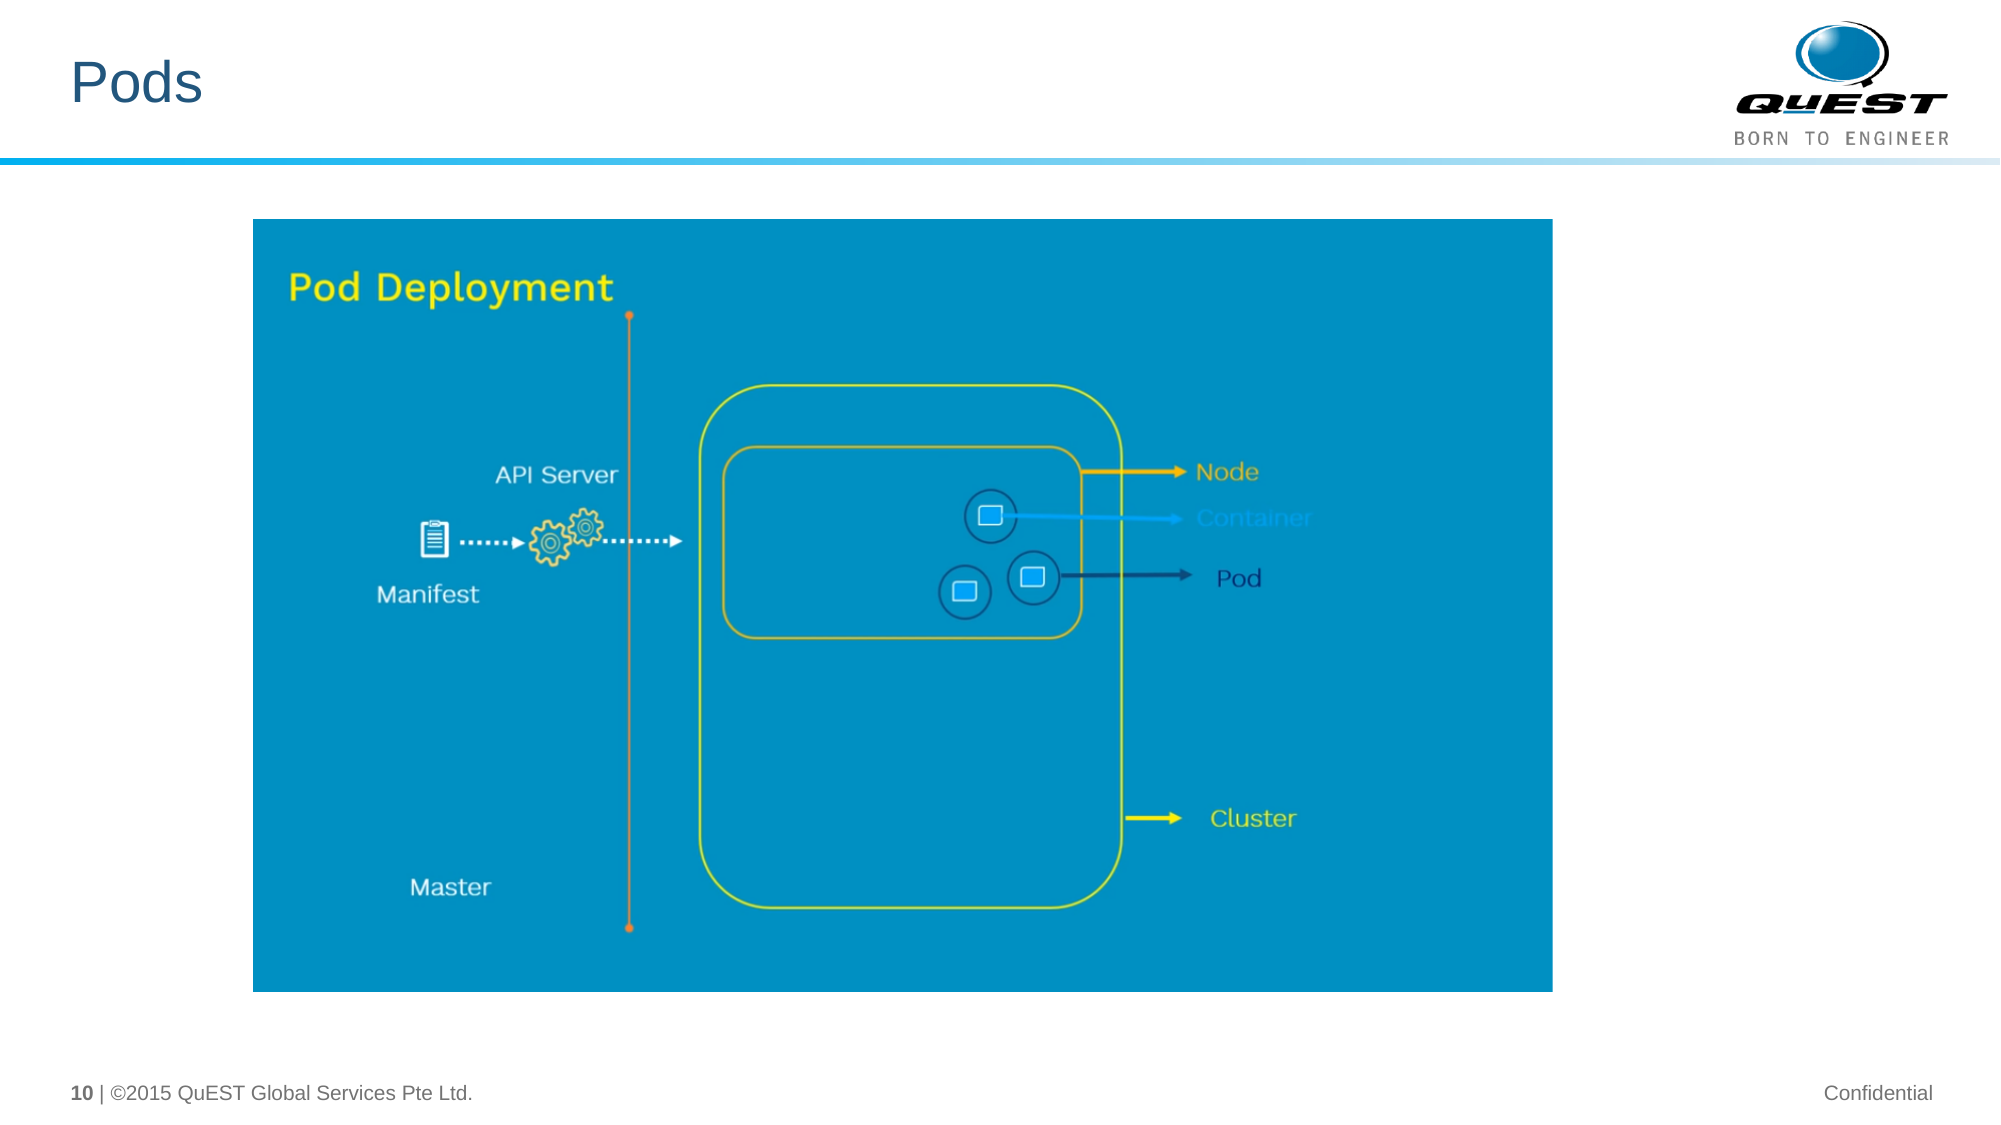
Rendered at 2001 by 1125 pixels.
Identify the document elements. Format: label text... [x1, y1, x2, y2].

title Pods [55, 19, 1592, 139]
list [252, 218, 1554, 992]
picture [1735, 21, 1948, 145]
